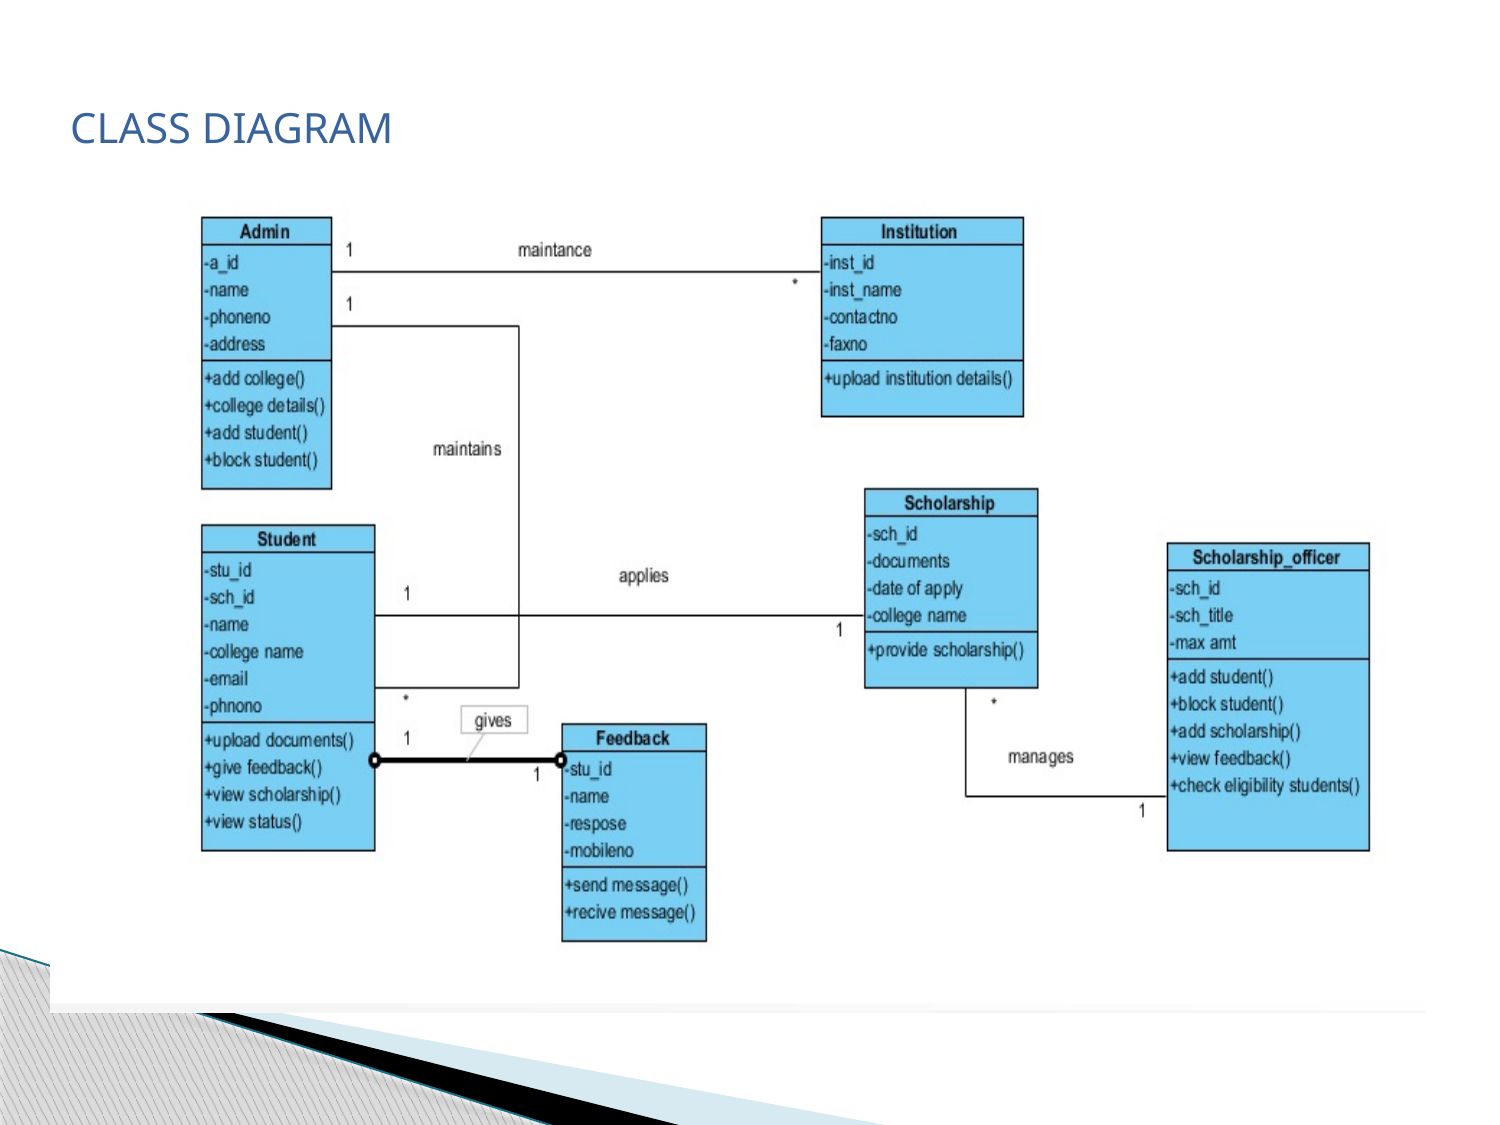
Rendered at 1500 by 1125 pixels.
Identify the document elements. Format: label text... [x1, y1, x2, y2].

text_box CLASS DIAGRAM [55, 94, 409, 159]
picture [49, 199, 1426, 1013]
